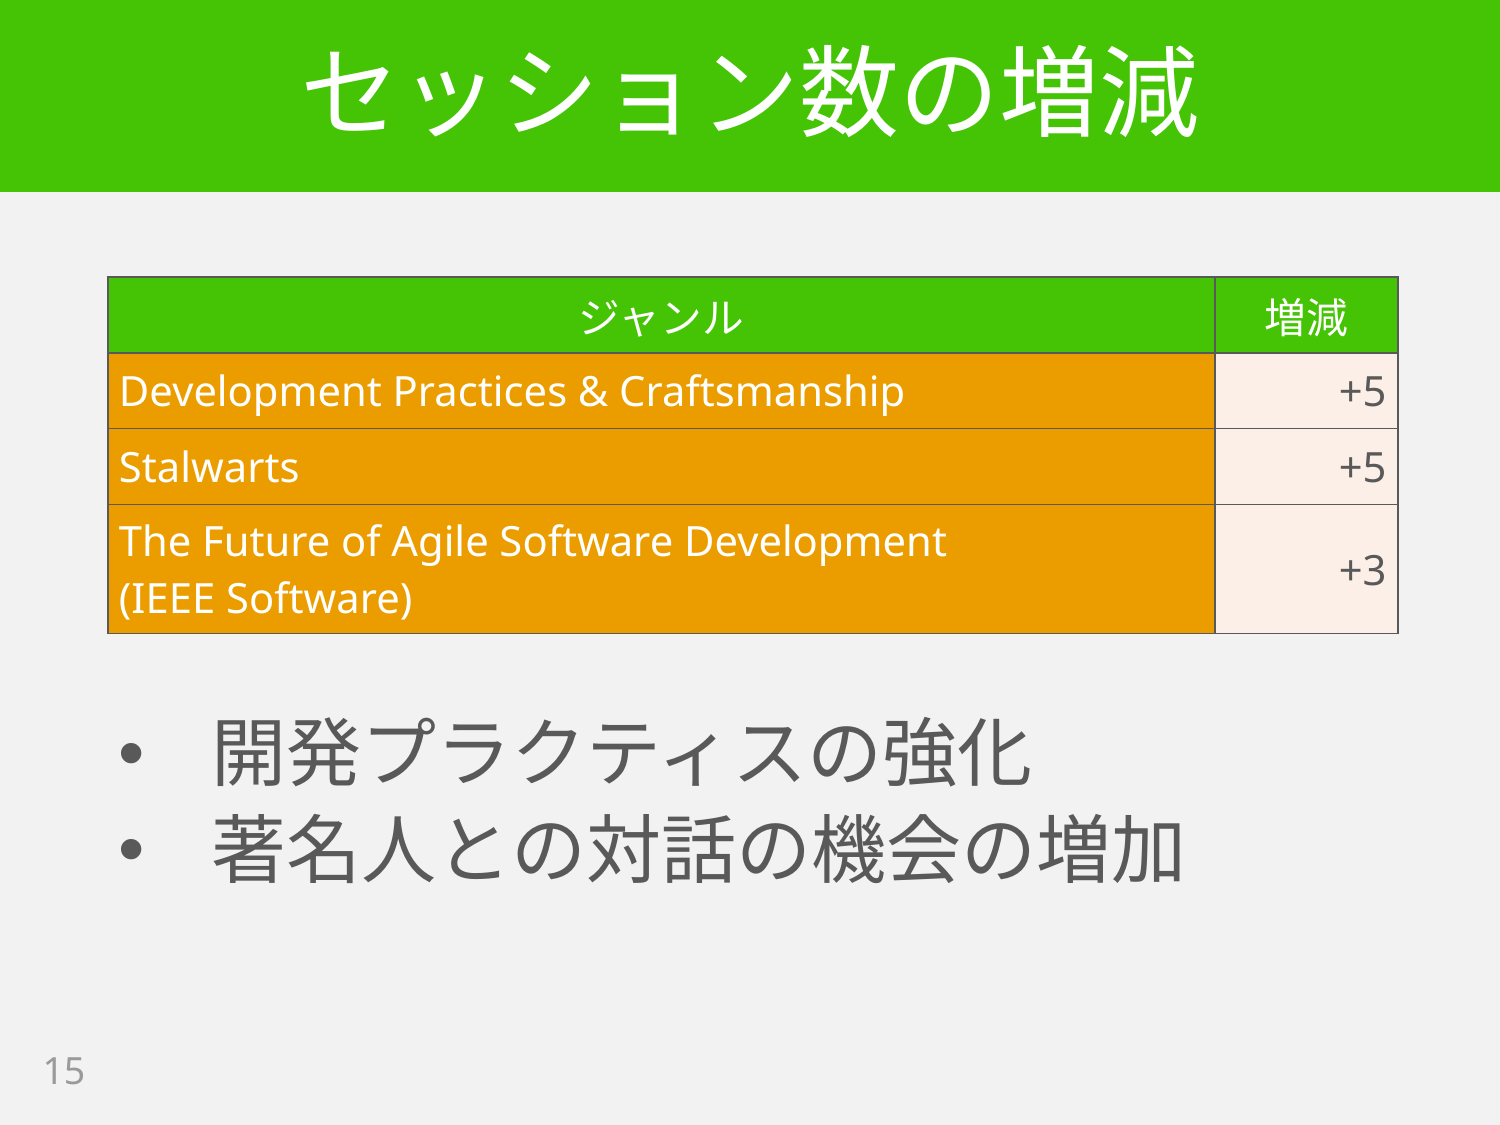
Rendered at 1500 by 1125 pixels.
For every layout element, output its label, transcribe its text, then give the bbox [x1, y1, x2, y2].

table_cell Development Practices & Craftsmanship [109, 354, 1214, 428]
table_cell Stalwarts [109, 429, 1214, 504]
table_cell +3 [1216, 505, 1397, 633]
table_header 増減 [1216, 278, 1397, 352]
slide_number 15 [27, 1042, 146, 1102]
list 開発プラクティスの強化 著名人との対話の機会の増加 [103, 609, 1397, 1000]
table_cell +5 [1216, 354, 1397, 428]
table_cell The Future of Agile Software Development (IEEE Software) [109, 505, 1214, 633]
title セッション数の増減 [0, 53, 1500, 140]
table_cell +5 [1216, 429, 1397, 504]
table_header ジャンル [109, 278, 1214, 352]
